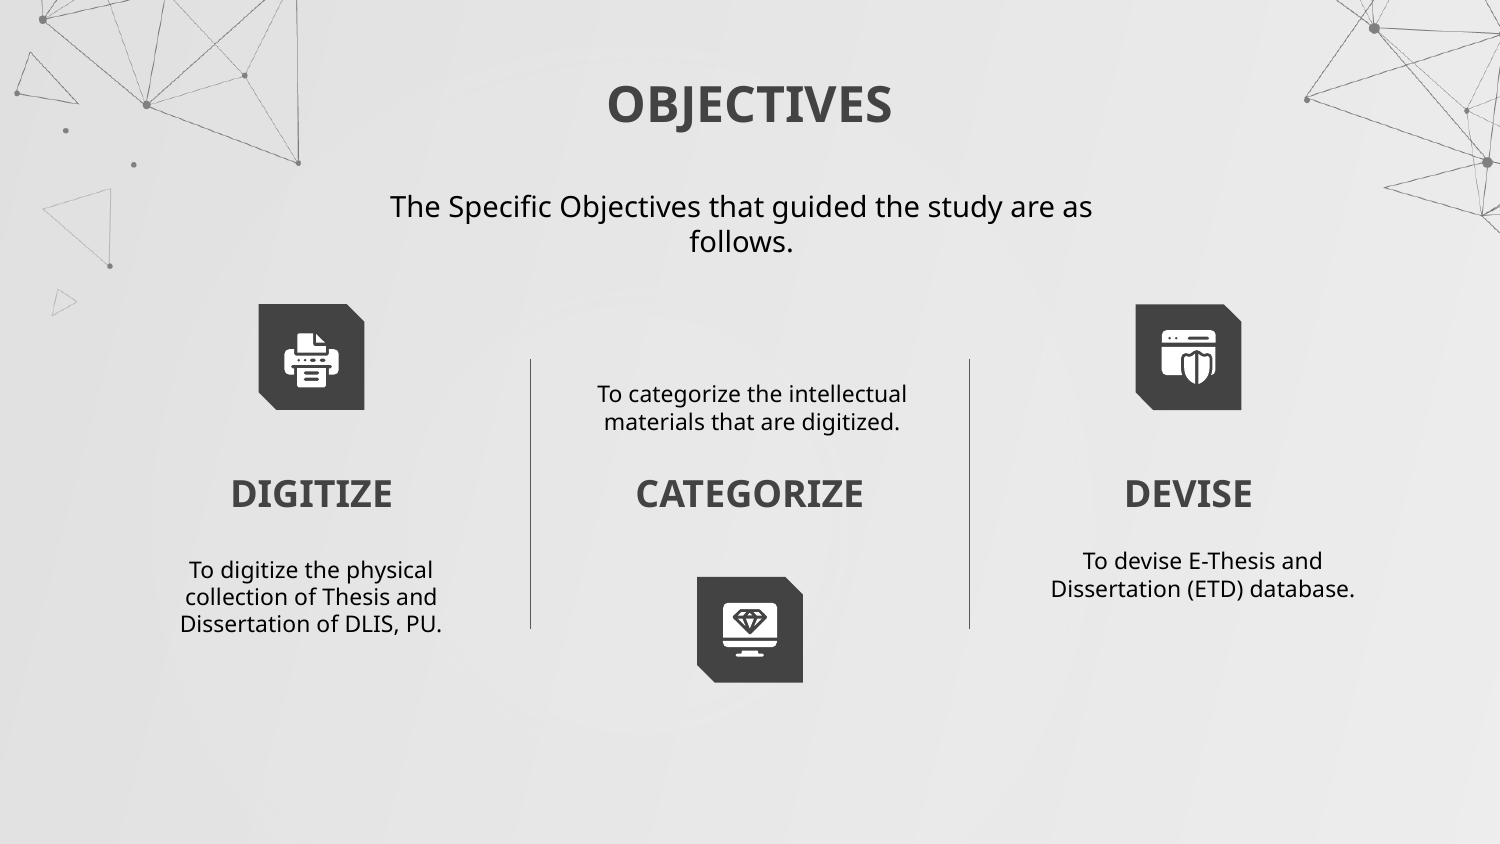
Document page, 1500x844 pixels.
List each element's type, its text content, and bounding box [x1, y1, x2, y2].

picture [0, 0, 1500, 844]
subtitle To devise E-Thesis and Dissertation (ETD) database. [1021, 531, 1386, 697]
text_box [722, 602, 778, 657]
subtitle To digitize the physical collection of Thesis and Dissertation of DLIS, PU. [143, 540, 480, 705]
title DIGITIZE [92, 460, 526, 531]
title OBJECTIVES [322, 57, 1178, 214]
text_box The Specific Objectives that guided the study are as follows. [321, 181, 1163, 266]
subtitle To categorize the intellectual materials that are digitized. [570, 364, 935, 530]
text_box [1161, 329, 1216, 385]
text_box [284, 333, 339, 388]
title DEVISE [974, 460, 1408, 531]
text_box [1135, 304, 1242, 411]
text_box [258, 304, 365, 410]
title CATEGORIZE [536, 460, 964, 531]
text_box [697, 576, 803, 683]
